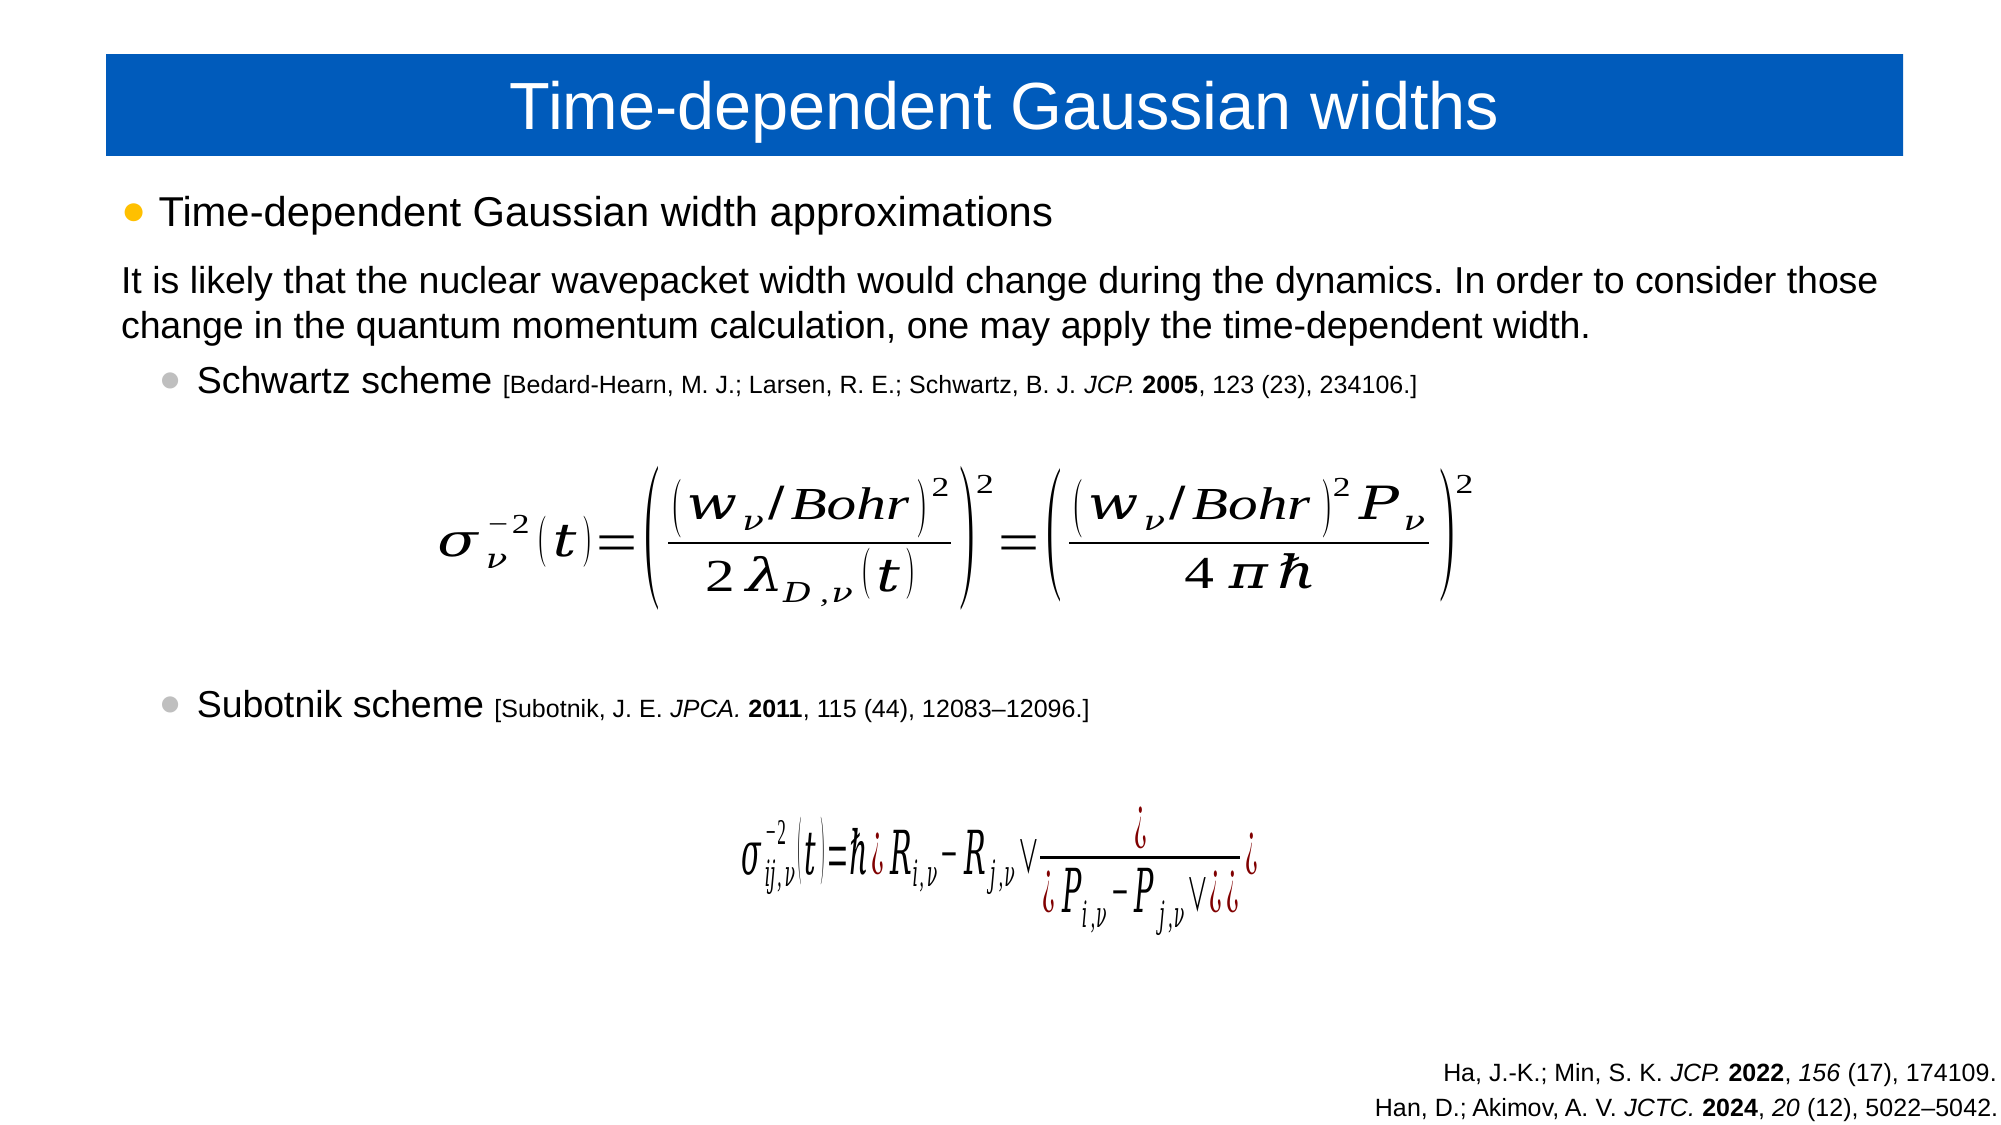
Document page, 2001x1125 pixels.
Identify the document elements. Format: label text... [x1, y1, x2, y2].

text_box Han, D.; Akimov, A. V. JCTC. 2024, 20 (12), 5022–5042. [1360, 1084, 2000, 1125]
text_box Ha, J.-K.; Min, S. K. JCP. 2022, 156 (17), 174109. [1428, 1049, 2000, 1084]
title Time-dependent Gaussian widths [106, 37, 1904, 177]
list Time-dependent Gaussian width approximations It is likely that the nuclear wavepacket width would change during the dynamics. In order to consider those change in the quantum momentum calculation, one may apply the time-dependent width. Schwartz scheme [Bedard-Hearn, M. J.; Larsen, R. E.; Schwartz, B. J. JCP. 2005, 123 (23), 234106.] Subotnik scheme [Subotnik, J. E. JPCA. 2011, 115 (44), 12083–12096.] [106, 177, 1904, 1083]
